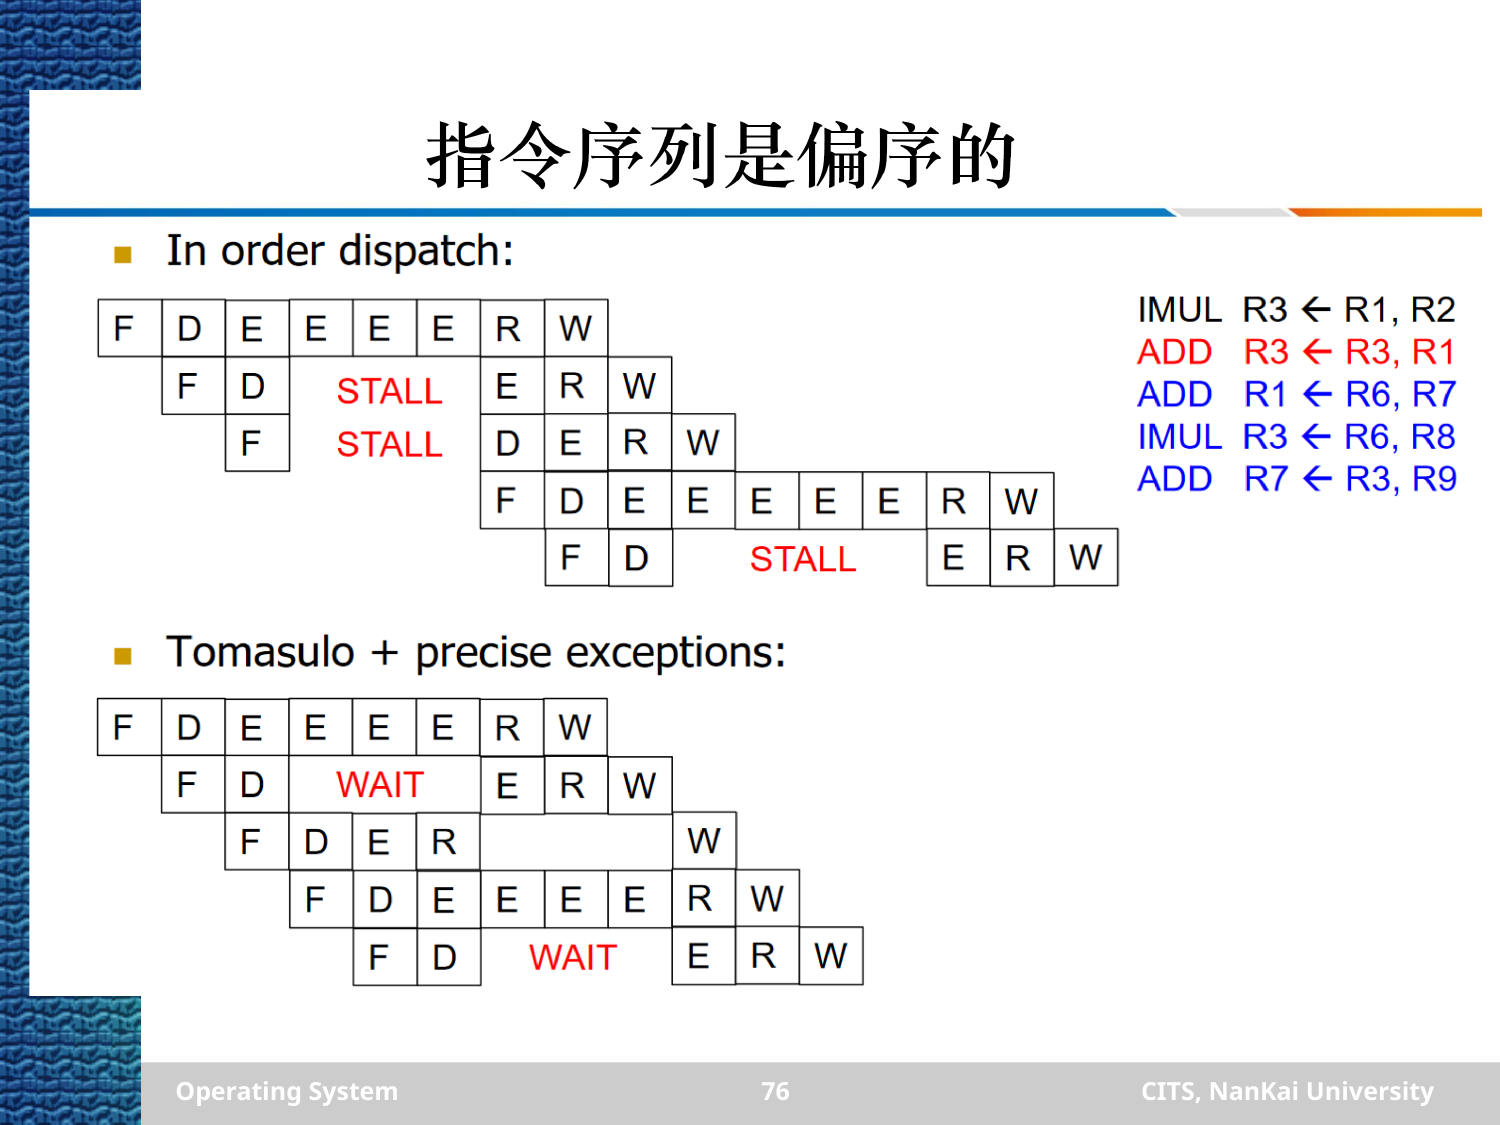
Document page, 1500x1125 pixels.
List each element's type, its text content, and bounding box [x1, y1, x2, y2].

slide_number Operating System [160, 1067, 574, 1118]
picture [0, 0, 1483, 1125]
slide_number 76 [600, 1067, 951, 1118]
footer CITS, NanKai University [974, 1067, 1451, 1118]
